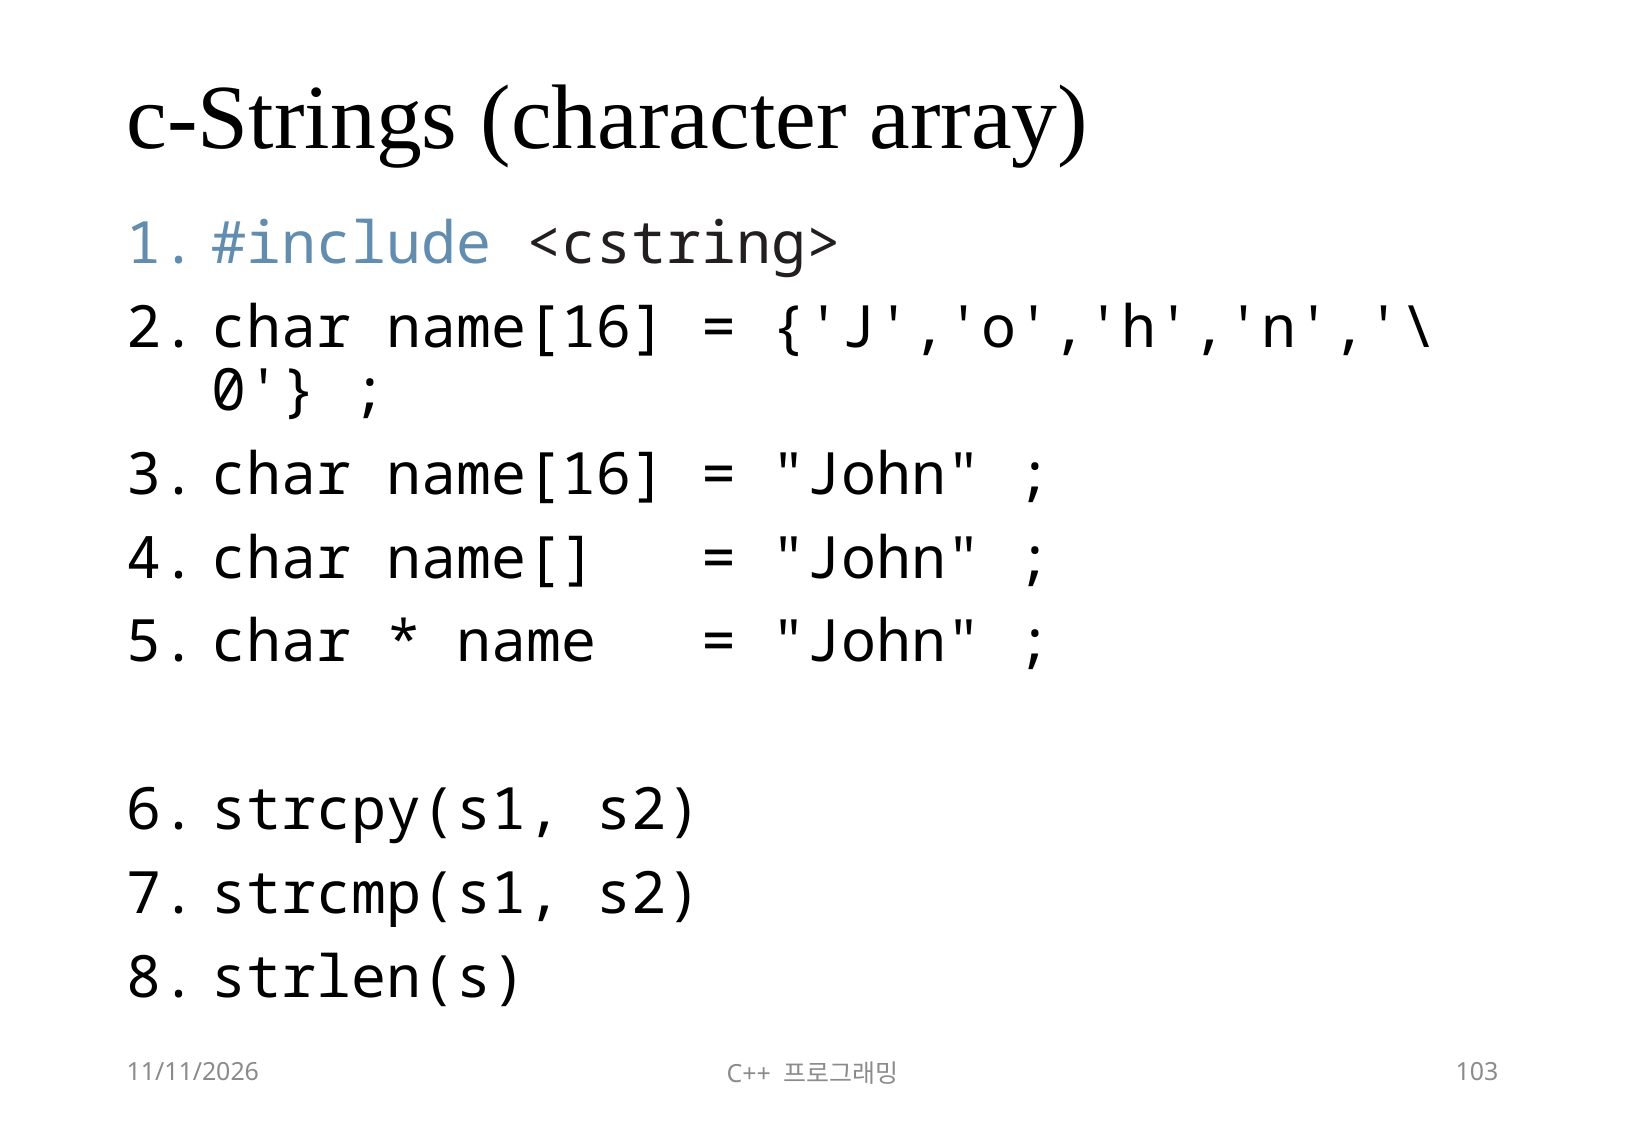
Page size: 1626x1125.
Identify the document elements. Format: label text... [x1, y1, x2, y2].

footer C++ 프로그래밍 [538, 1042, 1087, 1103]
slide_number 103 [1147, 1042, 1514, 1103]
title c-Strings (character array) [111, 59, 1514, 179]
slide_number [111, 1042, 478, 1103]
list #include <cstring> char name[16] = {'J','o','h','n','\0'} ; char name[16] = "John" ; char name[] = "John" ; char * name = "John" ; strcpy(s1, s2) strcmp(s1, s2) strlen(s) [111, 205, 1514, 1014]
